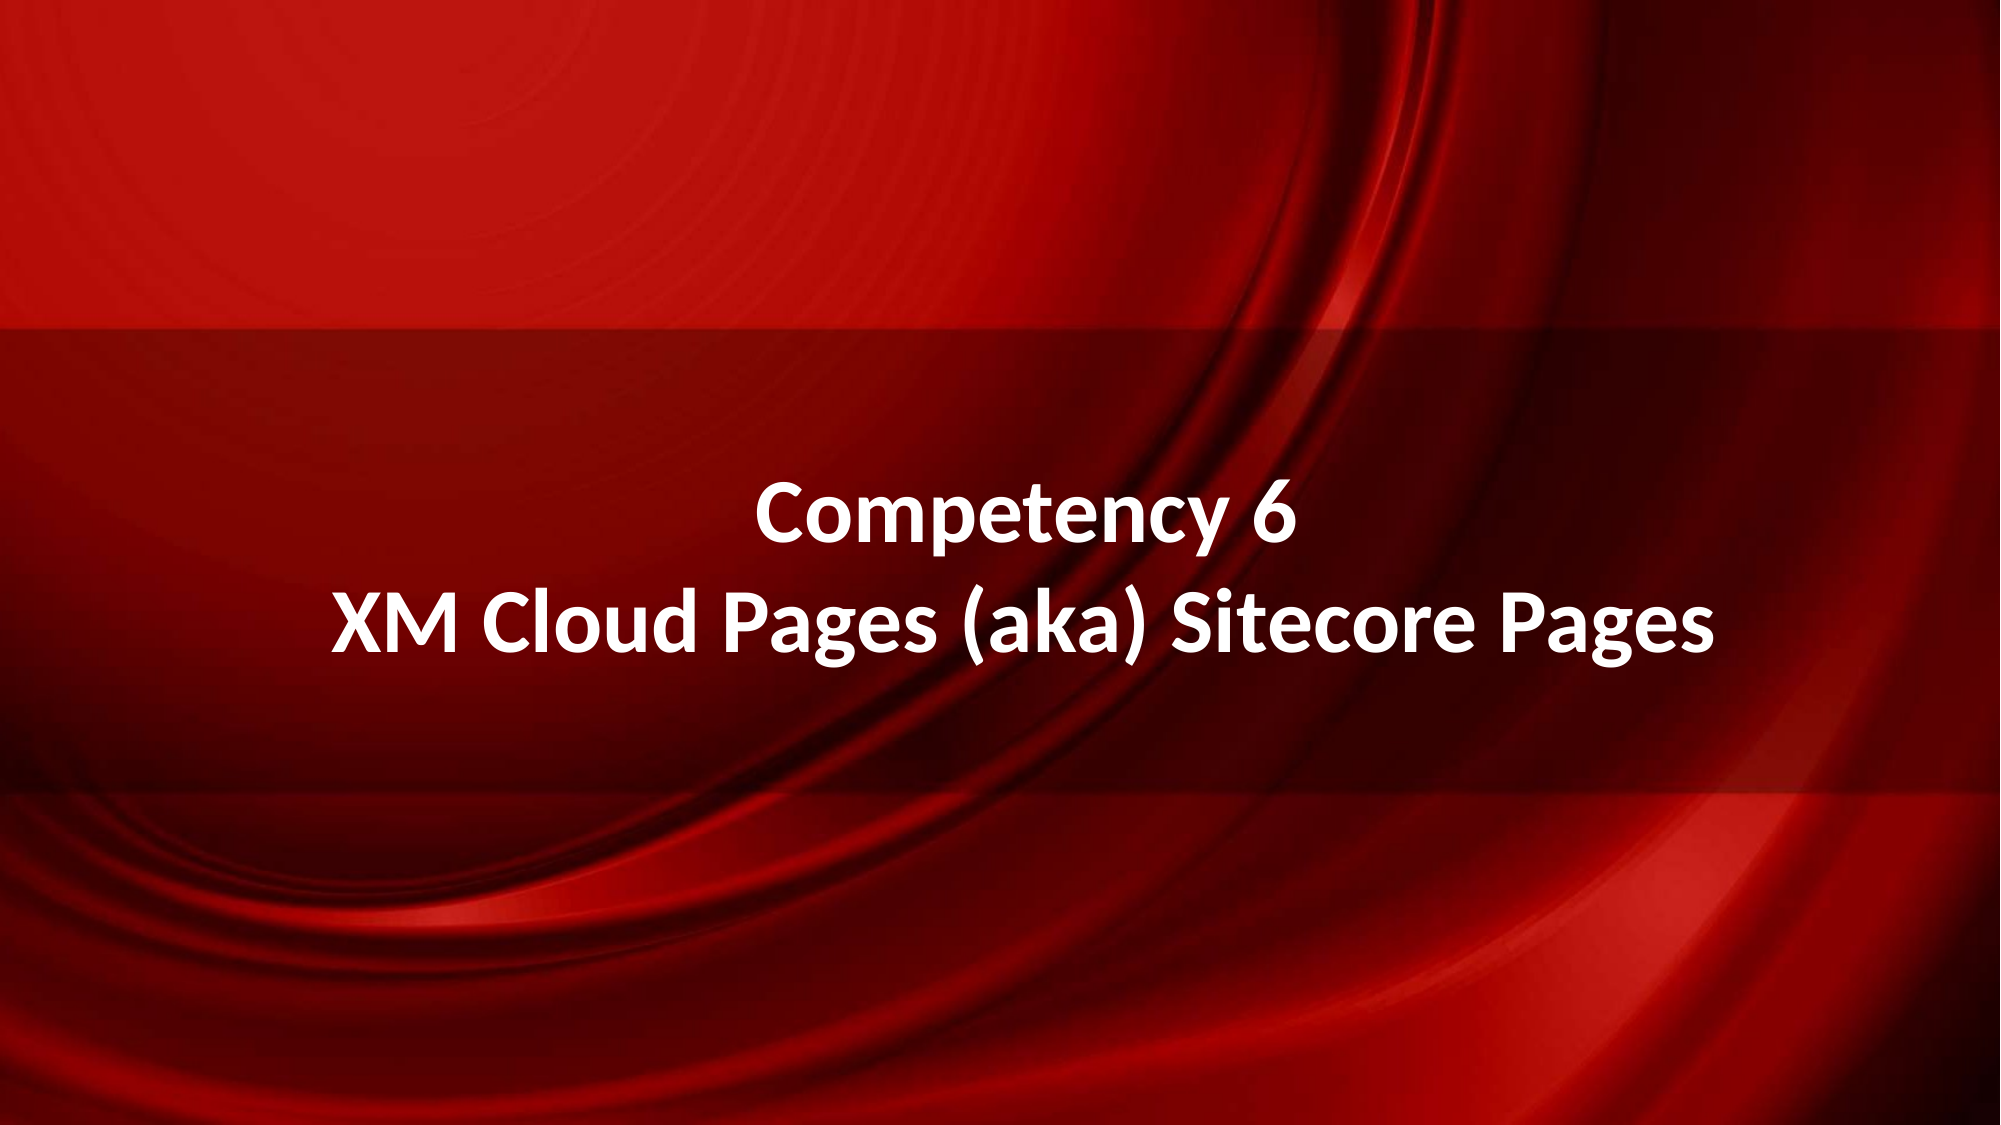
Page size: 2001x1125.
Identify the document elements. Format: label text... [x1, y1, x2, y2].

text_box Competency 6 XM Cloud Pages (aka) Sitecore Pages [316, 443, 1759, 679]
picture [0, 0, 2000, 1125]
